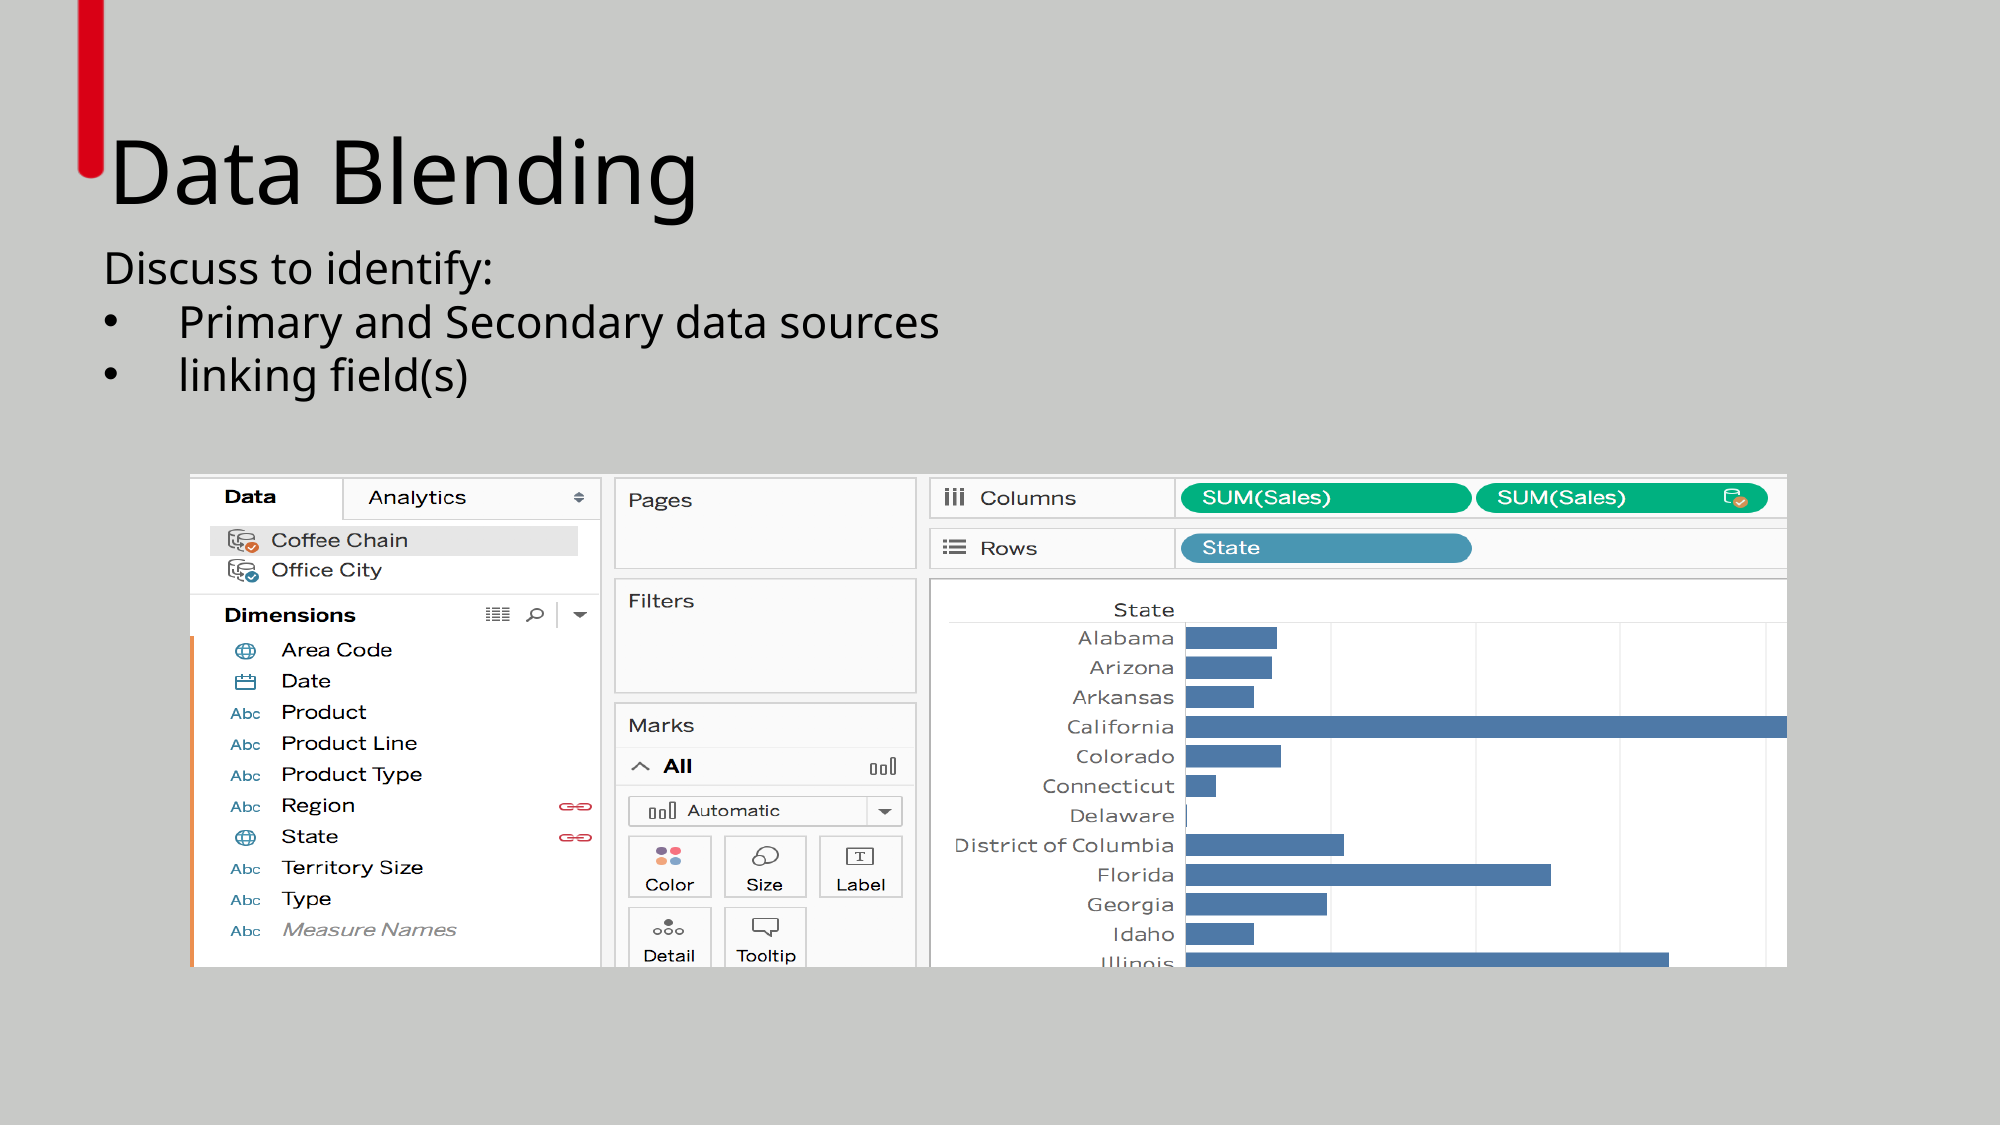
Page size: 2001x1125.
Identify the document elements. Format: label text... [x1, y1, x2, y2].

picture [190, 474, 1787, 967]
text_box Discuss to identify: Primary and Secondary data sources linking field(s) [88, 232, 1889, 408]
text_box Data Blending [88, 105, 1889, 232]
picture [76, 0, 108, 200]
